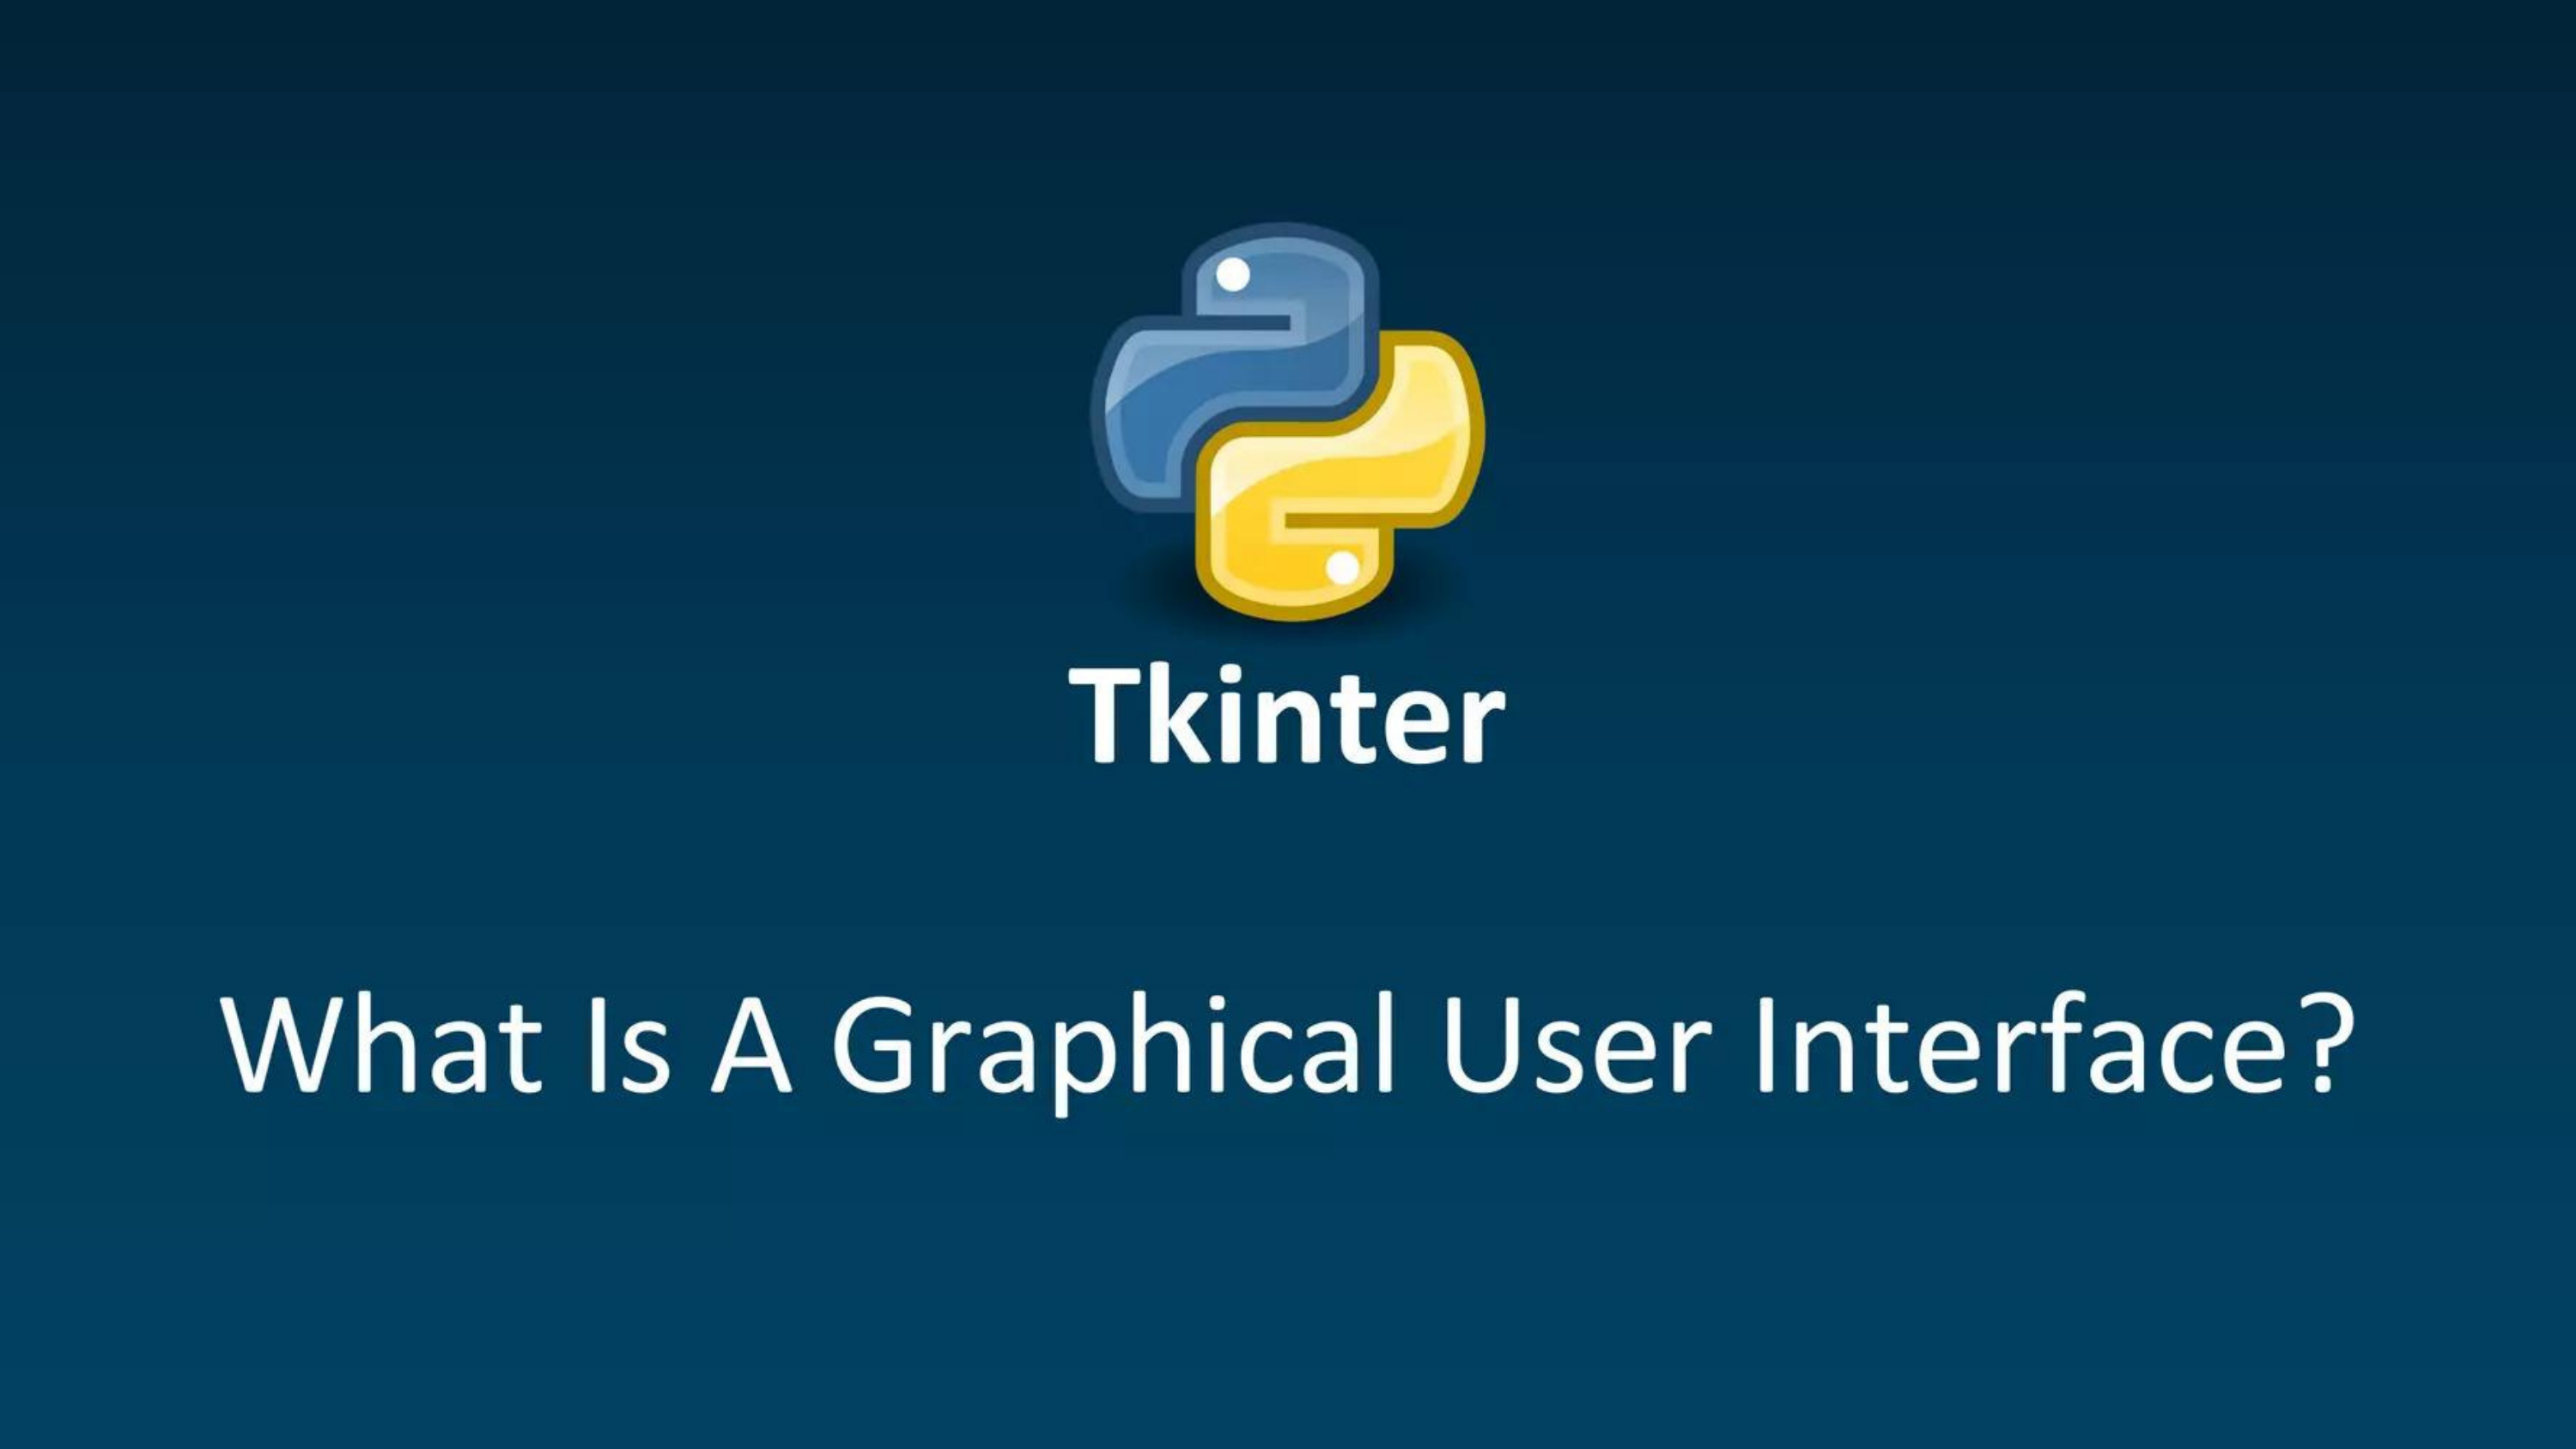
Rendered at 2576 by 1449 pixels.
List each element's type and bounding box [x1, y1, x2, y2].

text_box [0, 0, 2576, 1449]
